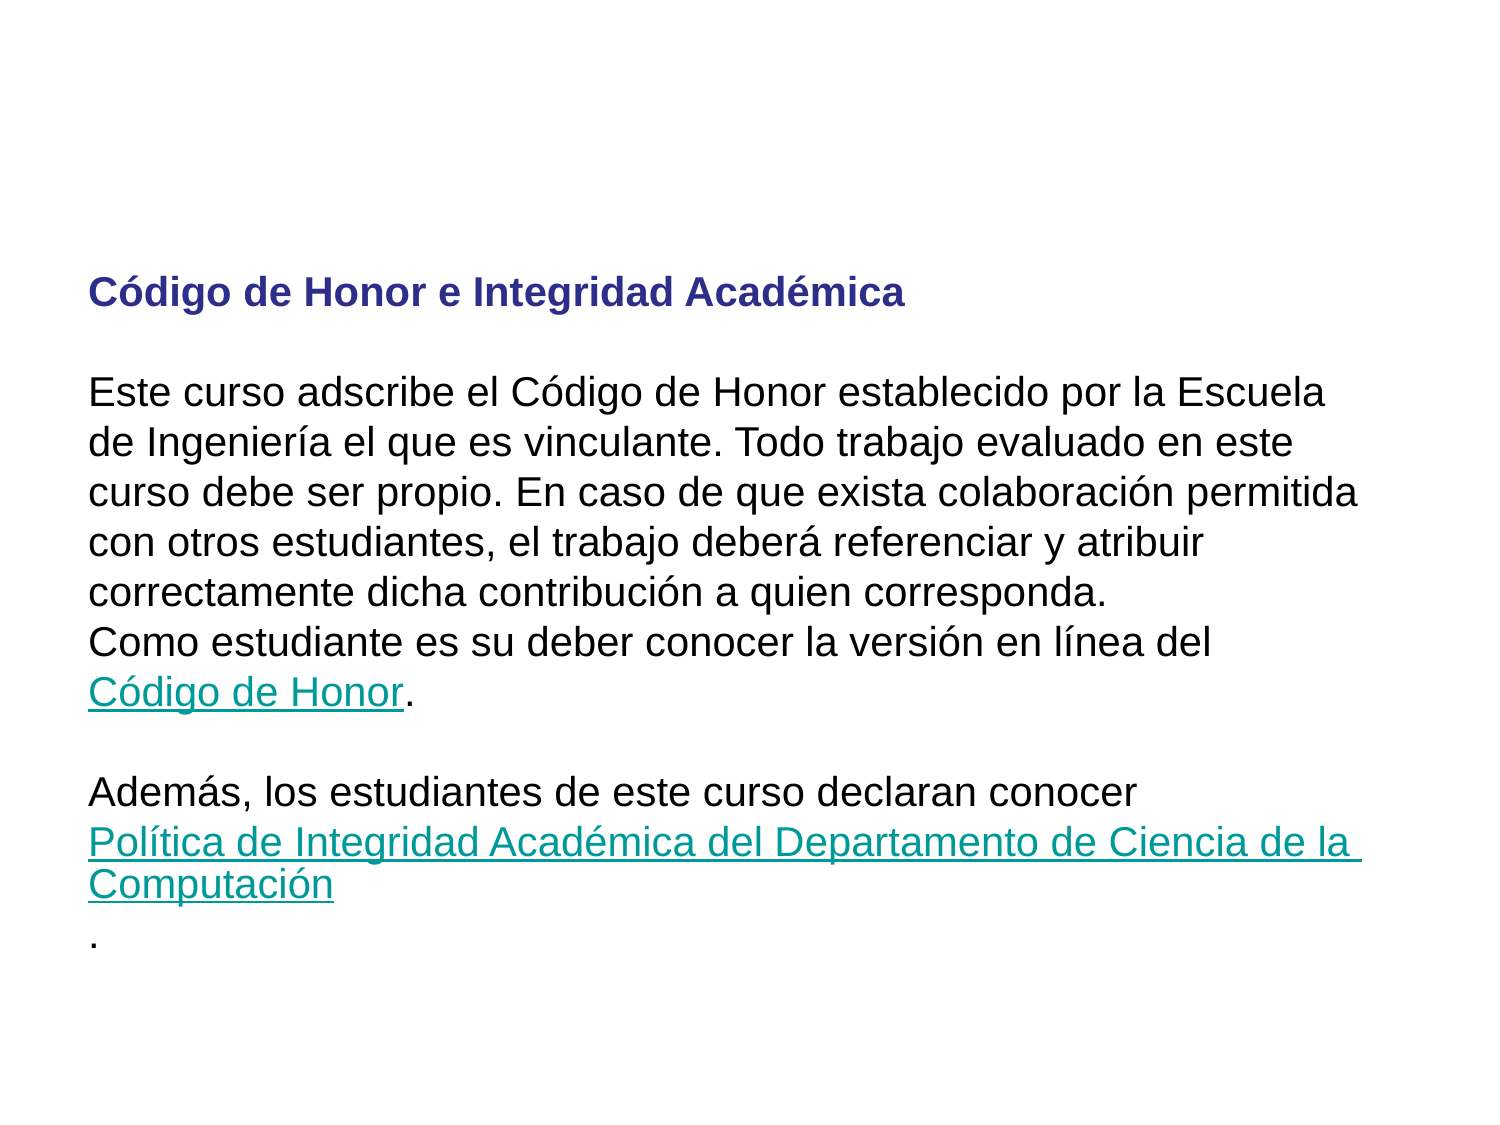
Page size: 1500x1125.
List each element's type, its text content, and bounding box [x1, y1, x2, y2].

text_box Código de Honor e Integridad Académica Este curso adscribe el Código de Honor establecido por la Escuela de Ingeniería el que es vinculante. Todo trabajo evaluado en este curso debe ser propio. En caso de que exista colaboración permitida con otros estudiantes, el trabajo deberá referenciar y atribuir correctamente dicha contribución a quien corresponda. Como estudiante es su deber conocer la versión en línea del Código de Honor. Además, los estudiantes de este curso declaran conocer Política de Integridad Académica del Departamento de Ciencia de la Computación. [73, 257, 1381, 1123]
